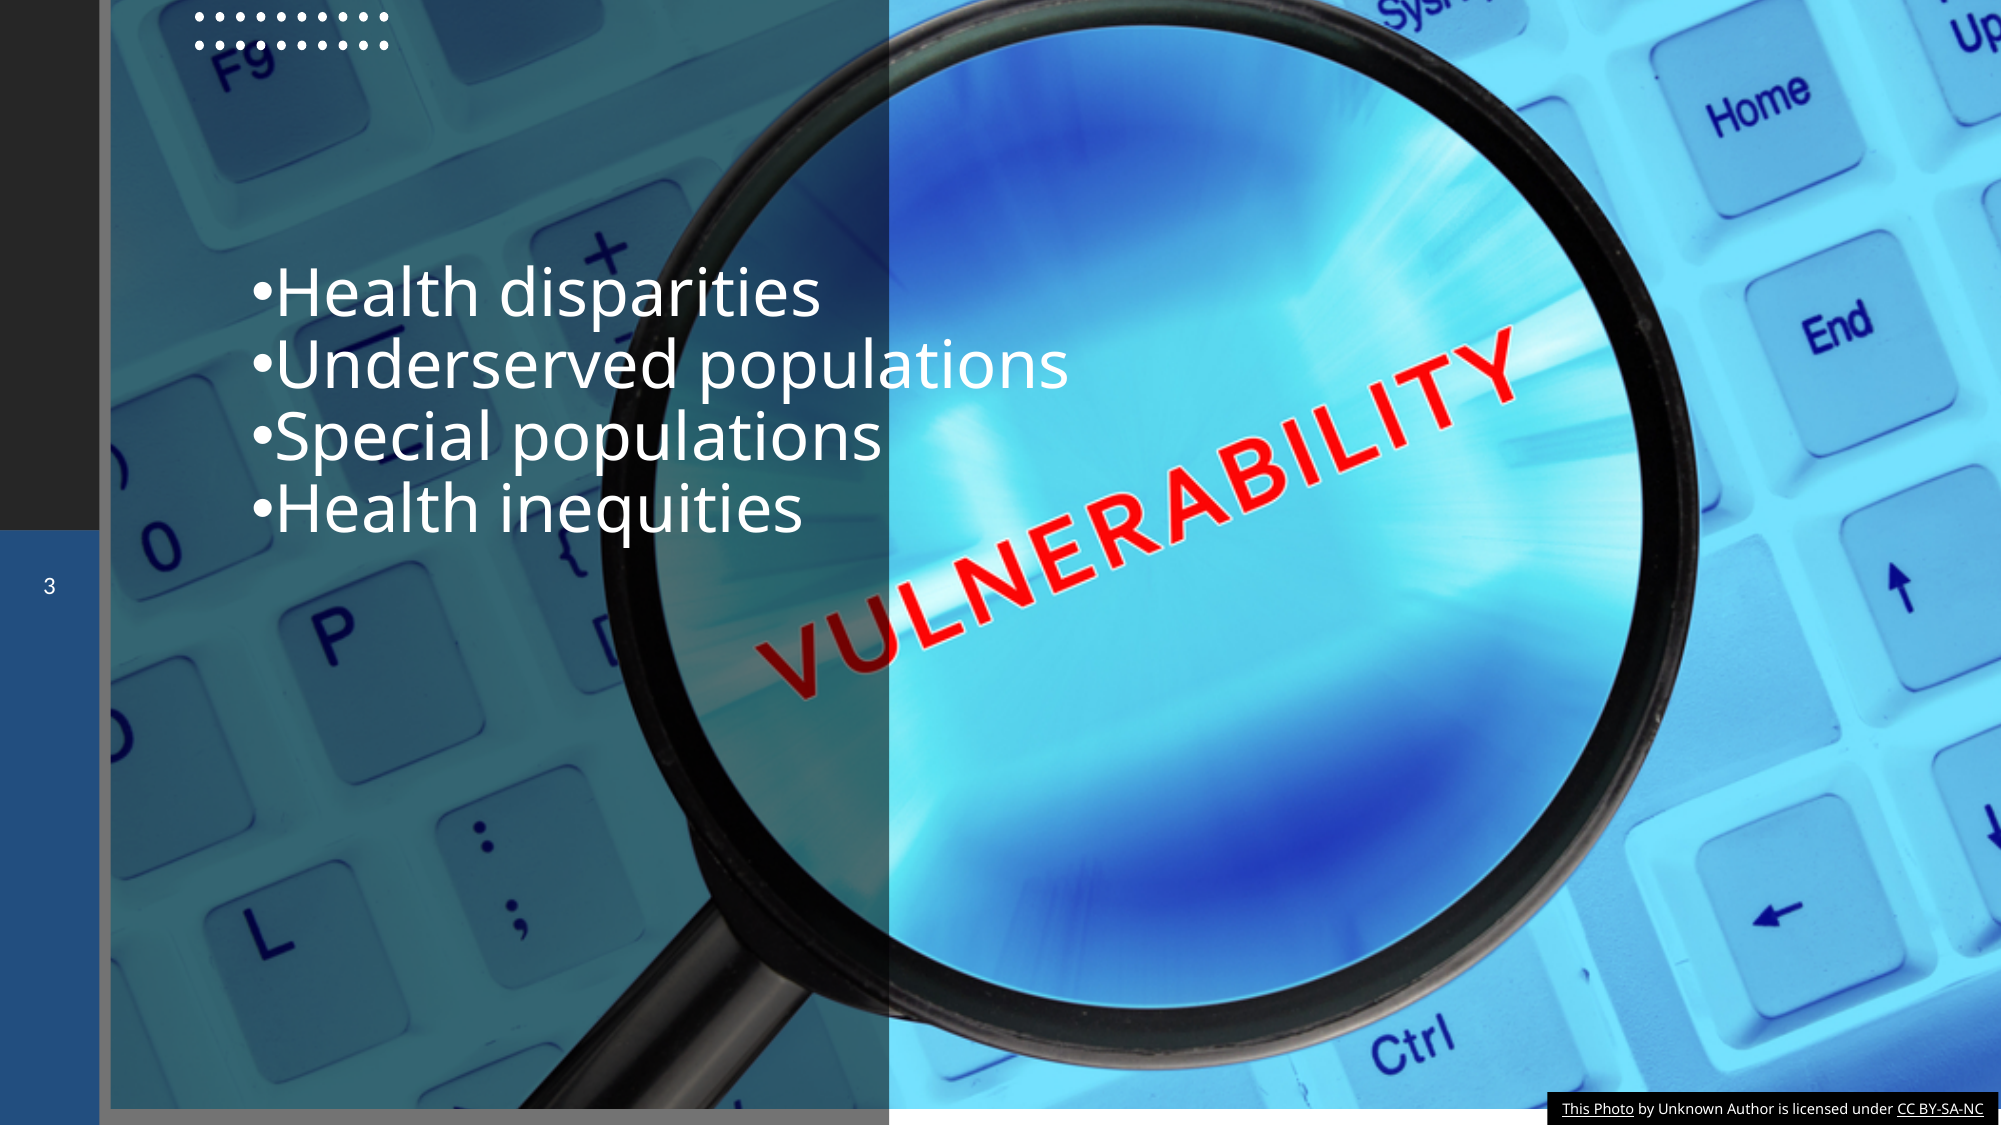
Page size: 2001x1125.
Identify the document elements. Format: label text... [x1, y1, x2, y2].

slide_number 3 [11, 554, 87, 615]
text_box [0, 529, 100, 1125]
picture [110, 0, 2001, 1109]
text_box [194, 11, 389, 51]
text_box [100, 0, 890, 1125]
text_box This Photo by Unknown Author is licensed under CC BY-SA-NC [1547, 1109, 1999, 1125]
text_box [890, 1109, 1547, 1125]
text_box [0, 0, 100, 529]
